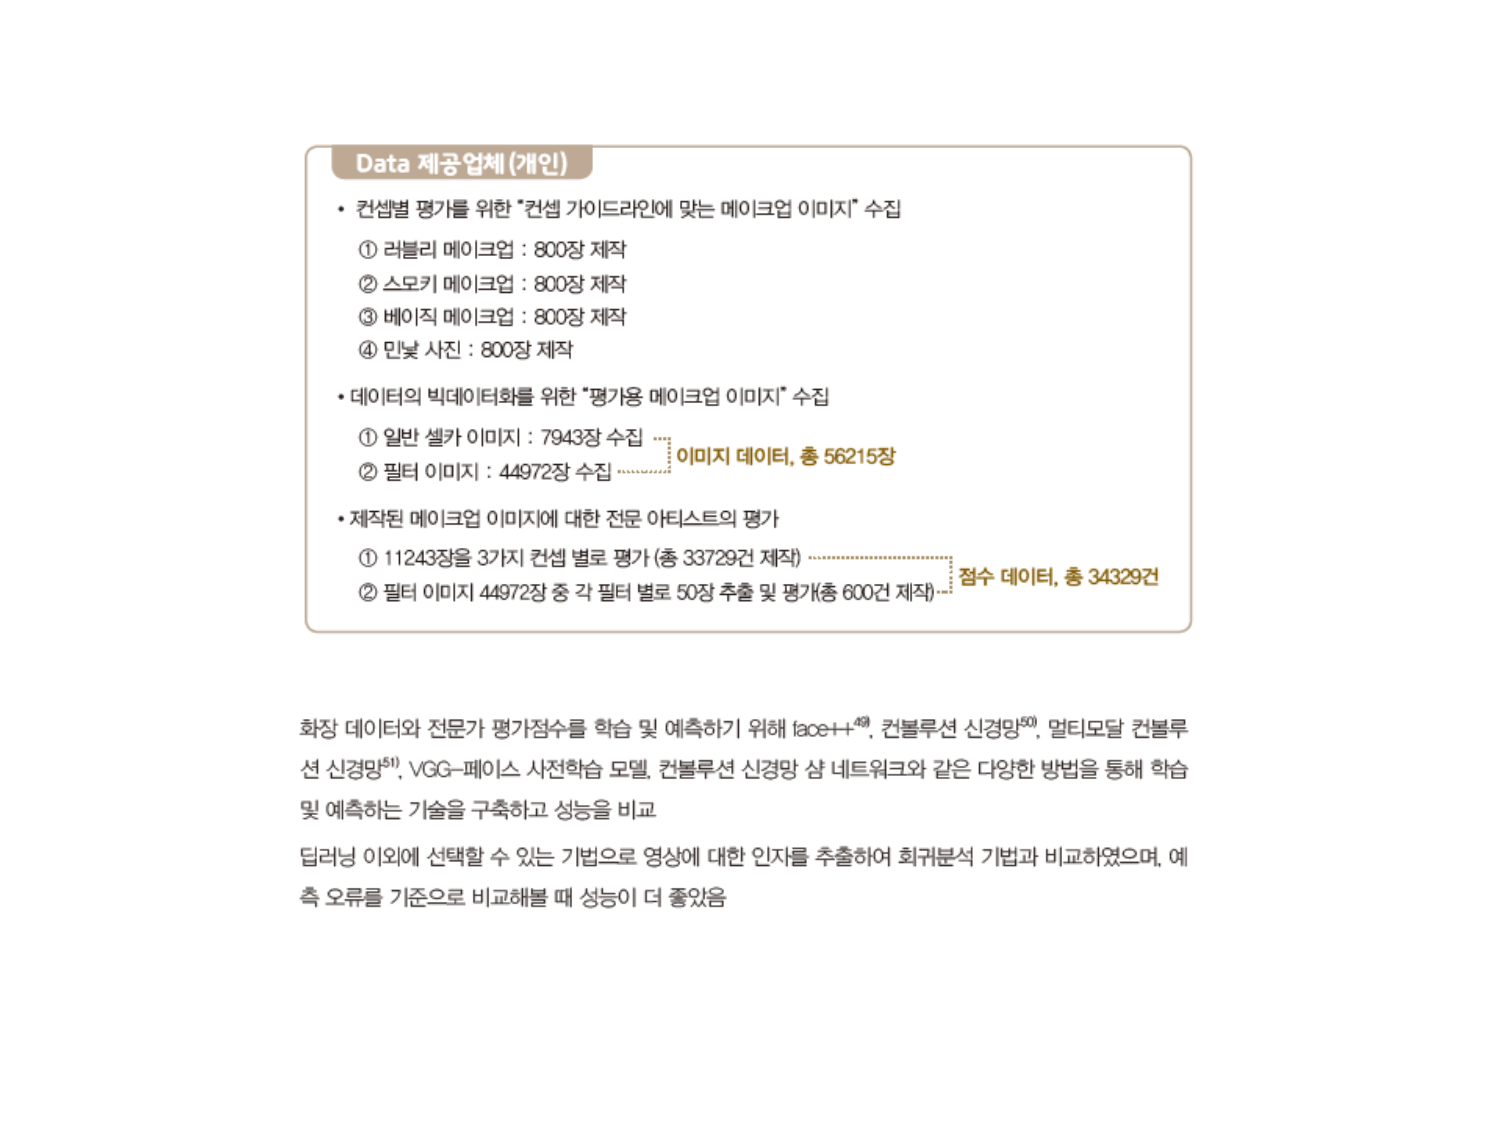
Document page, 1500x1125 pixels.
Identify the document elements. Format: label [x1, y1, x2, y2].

picture [291, 136, 1200, 644]
picture [295, 703, 1206, 927]
